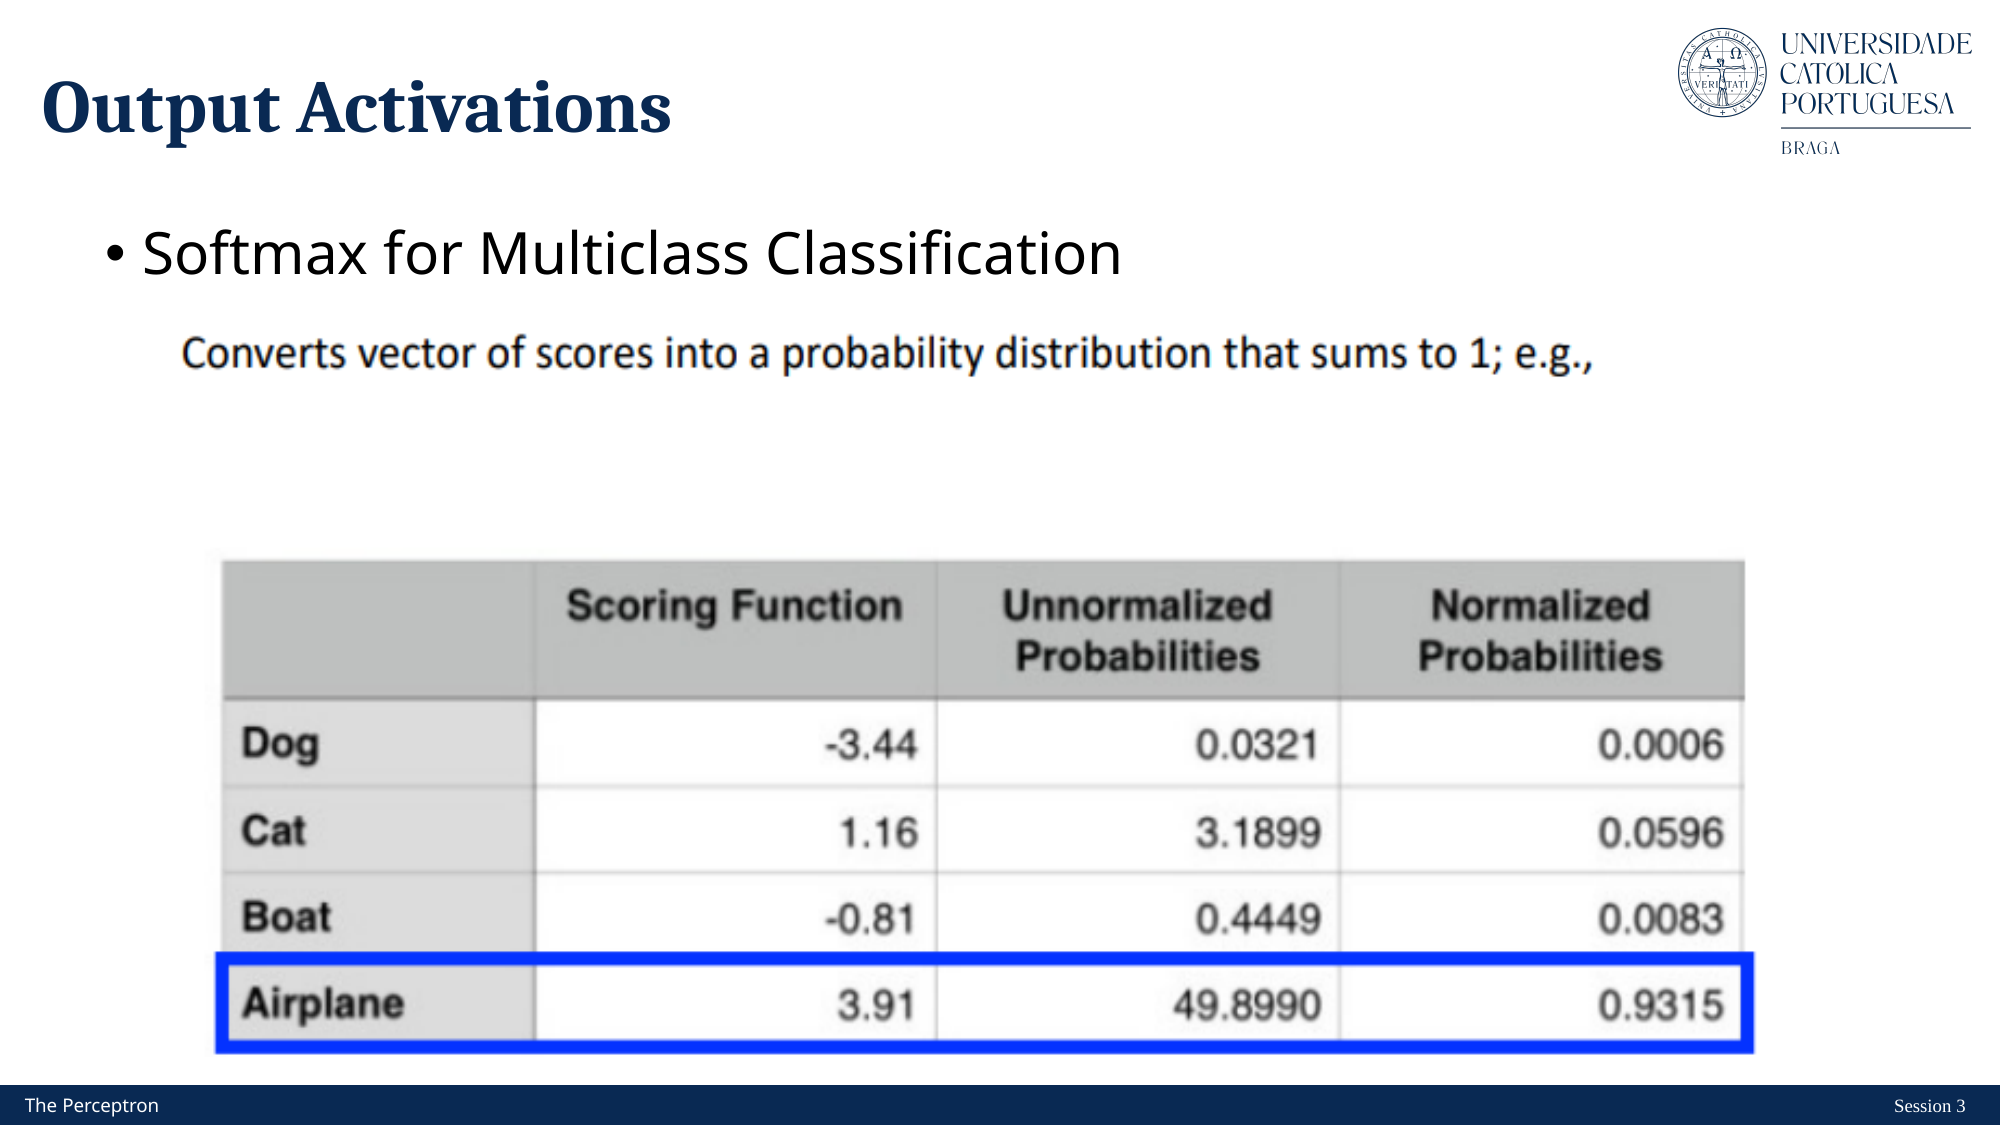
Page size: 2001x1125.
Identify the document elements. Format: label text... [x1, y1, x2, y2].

picture [1672, 18, 1982, 163]
text_box The Perceptron [9, 1086, 865, 1125]
picture [160, 327, 1828, 1057]
text_box [0, 1085, 2000, 1125]
text_box Session 3 [865, 1086, 1981, 1125]
title Output Activations [27, 0, 1753, 218]
list Softmax for Multiclass Classification [89, 216, 1899, 1085]
